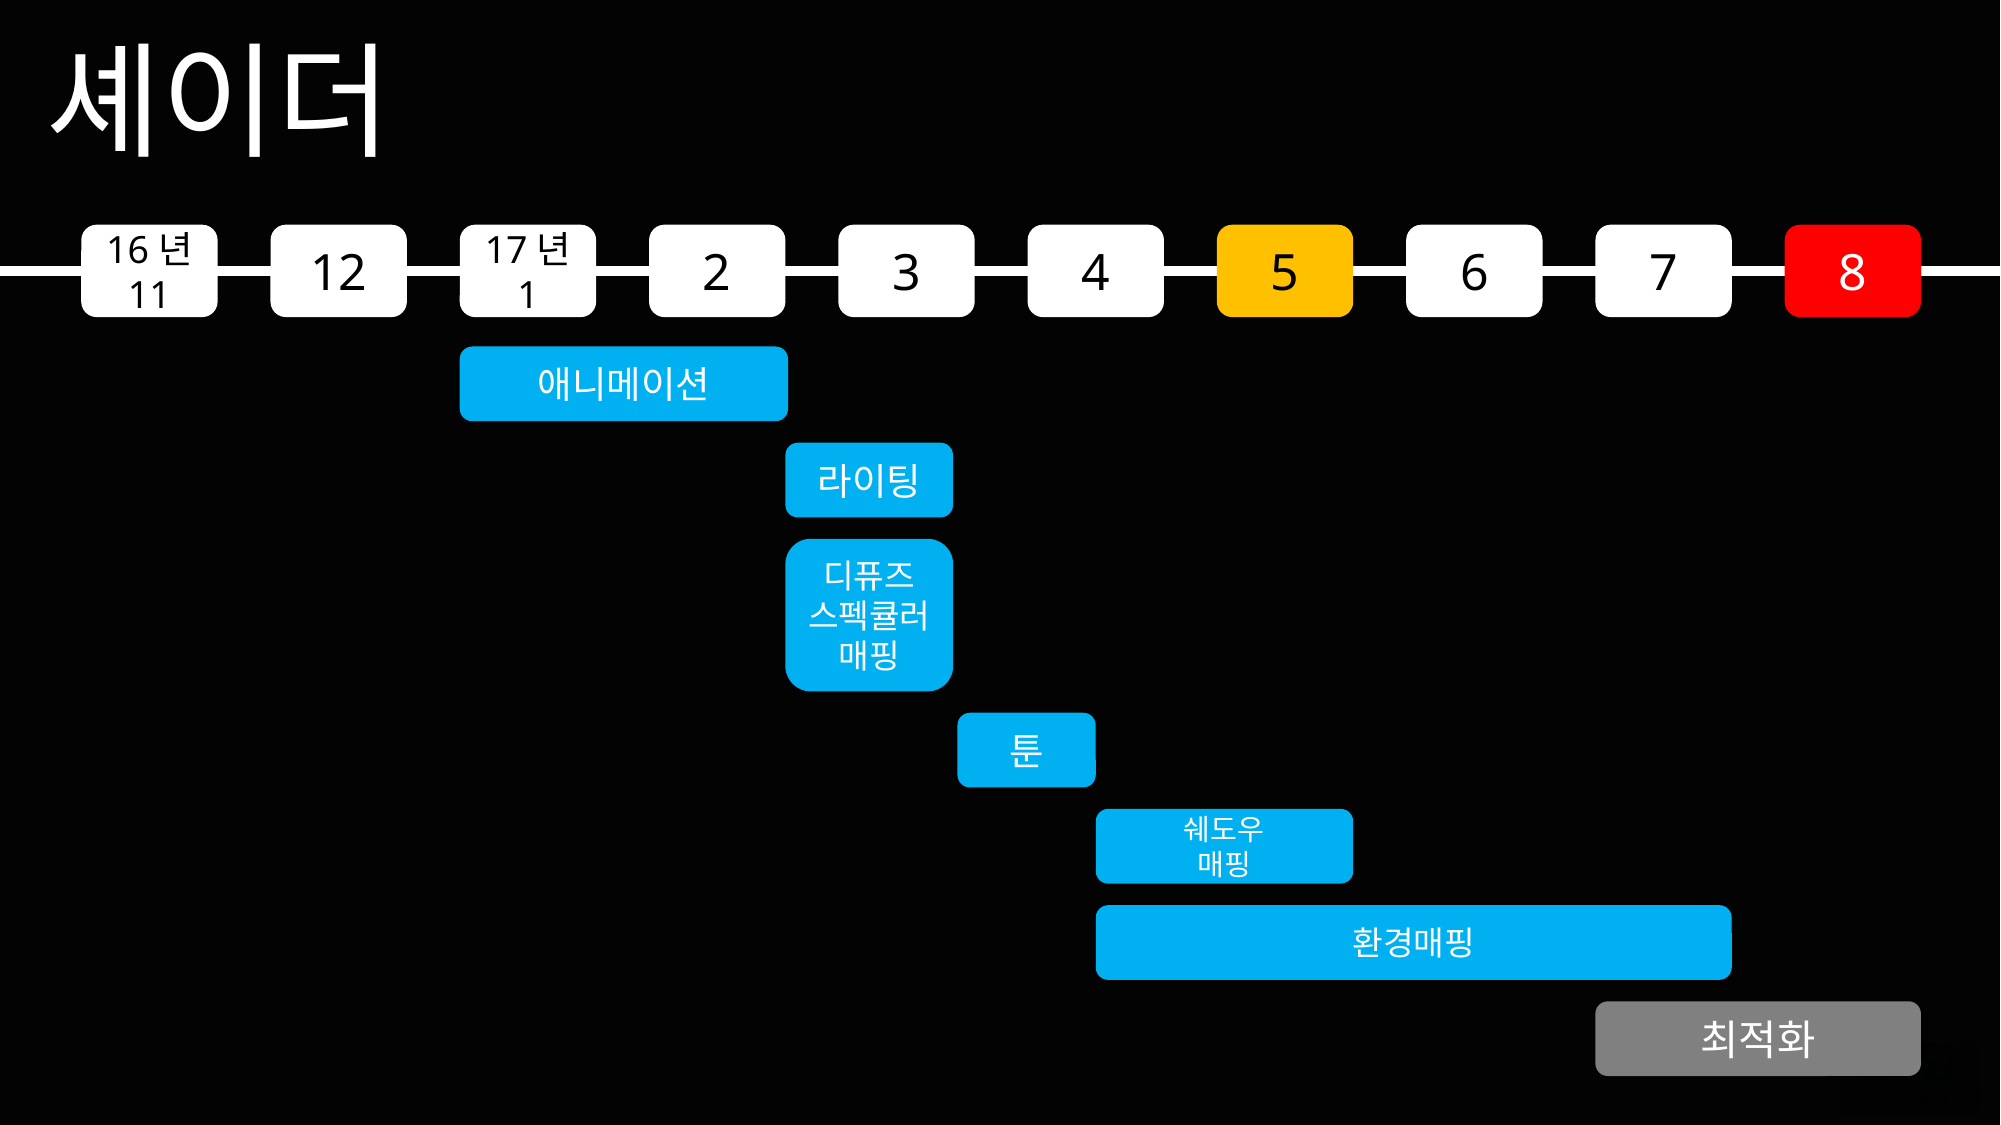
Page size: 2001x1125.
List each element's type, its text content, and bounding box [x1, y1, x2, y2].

text_box 6 [1405, 223, 1544, 270]
text_box 라이팅 [784, 441, 955, 519]
text_box 5 [1215, 271, 1355, 319]
text_box 12 [269, 271, 408, 319]
text_box 7 [1594, 271, 1733, 319]
text_box 3 [837, 223, 976, 270]
text_box 4 [1026, 271, 1166, 319]
text_box 17년 1 [458, 223, 598, 270]
text_box 16년 11 [80, 271, 219, 319]
text_box 환경매핑 [1094, 904, 1733, 981]
text_box 17년 1 [458, 271, 598, 319]
text_box 툰 [956, 711, 1097, 789]
text_box 12 [269, 223, 408, 270]
text_box 6 [1405, 271, 1544, 319]
text_box 3 [837, 271, 976, 319]
text_box [0, 276, 2000, 1125]
text_box 2 [647, 271, 787, 319]
text_box 7 [1594, 223, 1733, 270]
text_box 셰이더 [31, 15, 1449, 180]
text_box 8 [1783, 271, 1923, 319]
text_box 최적화 [1594, 1000, 1923, 1078]
text_box [0, 0, 2000, 266]
text_box 4 [1026, 223, 1166, 270]
text_box 2 [648, 223, 787, 270]
text_box 8 [1783, 223, 1923, 270]
text_box 애니메이션 [458, 345, 790, 423]
text_box 5 [1215, 223, 1355, 270]
text_box 쉐도우 매핑 [1094, 807, 1355, 885]
text_box 디퓨즈 스펙큘러 매핑 [784, 537, 955, 693]
text_box 16년 11 [80, 223, 219, 270]
